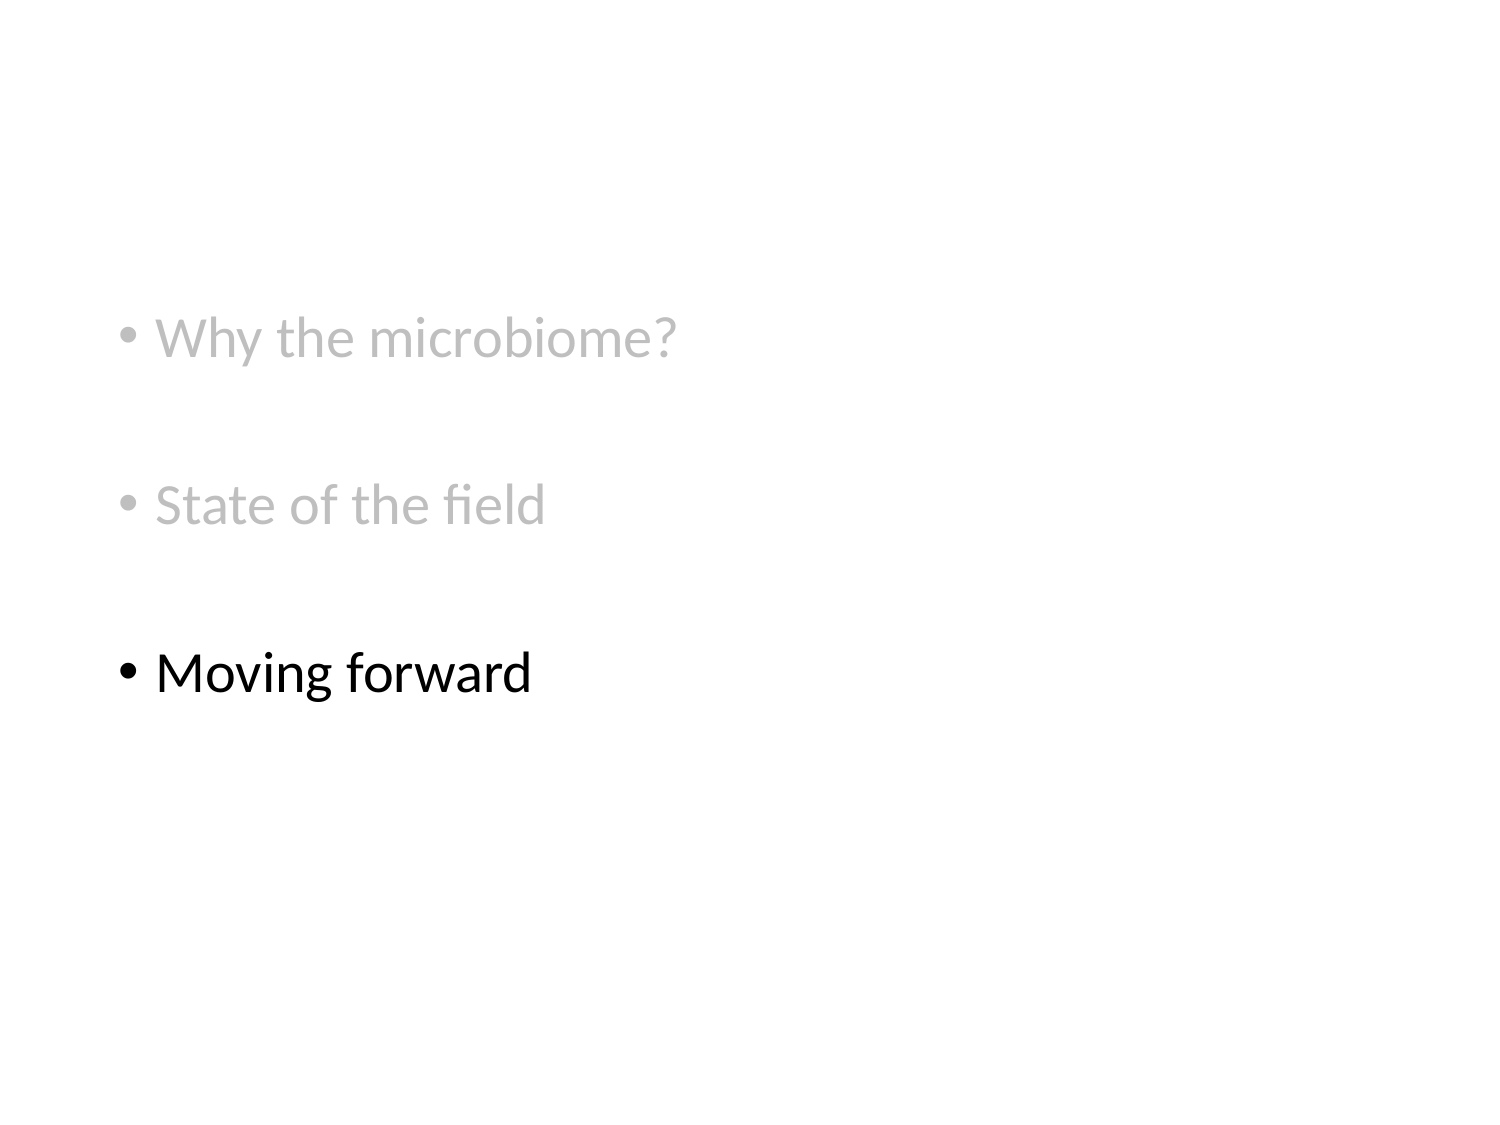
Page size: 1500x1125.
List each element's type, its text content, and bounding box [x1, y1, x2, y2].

list Why the microbiome? State of the field Moving forward [103, 299, 1397, 1014]
